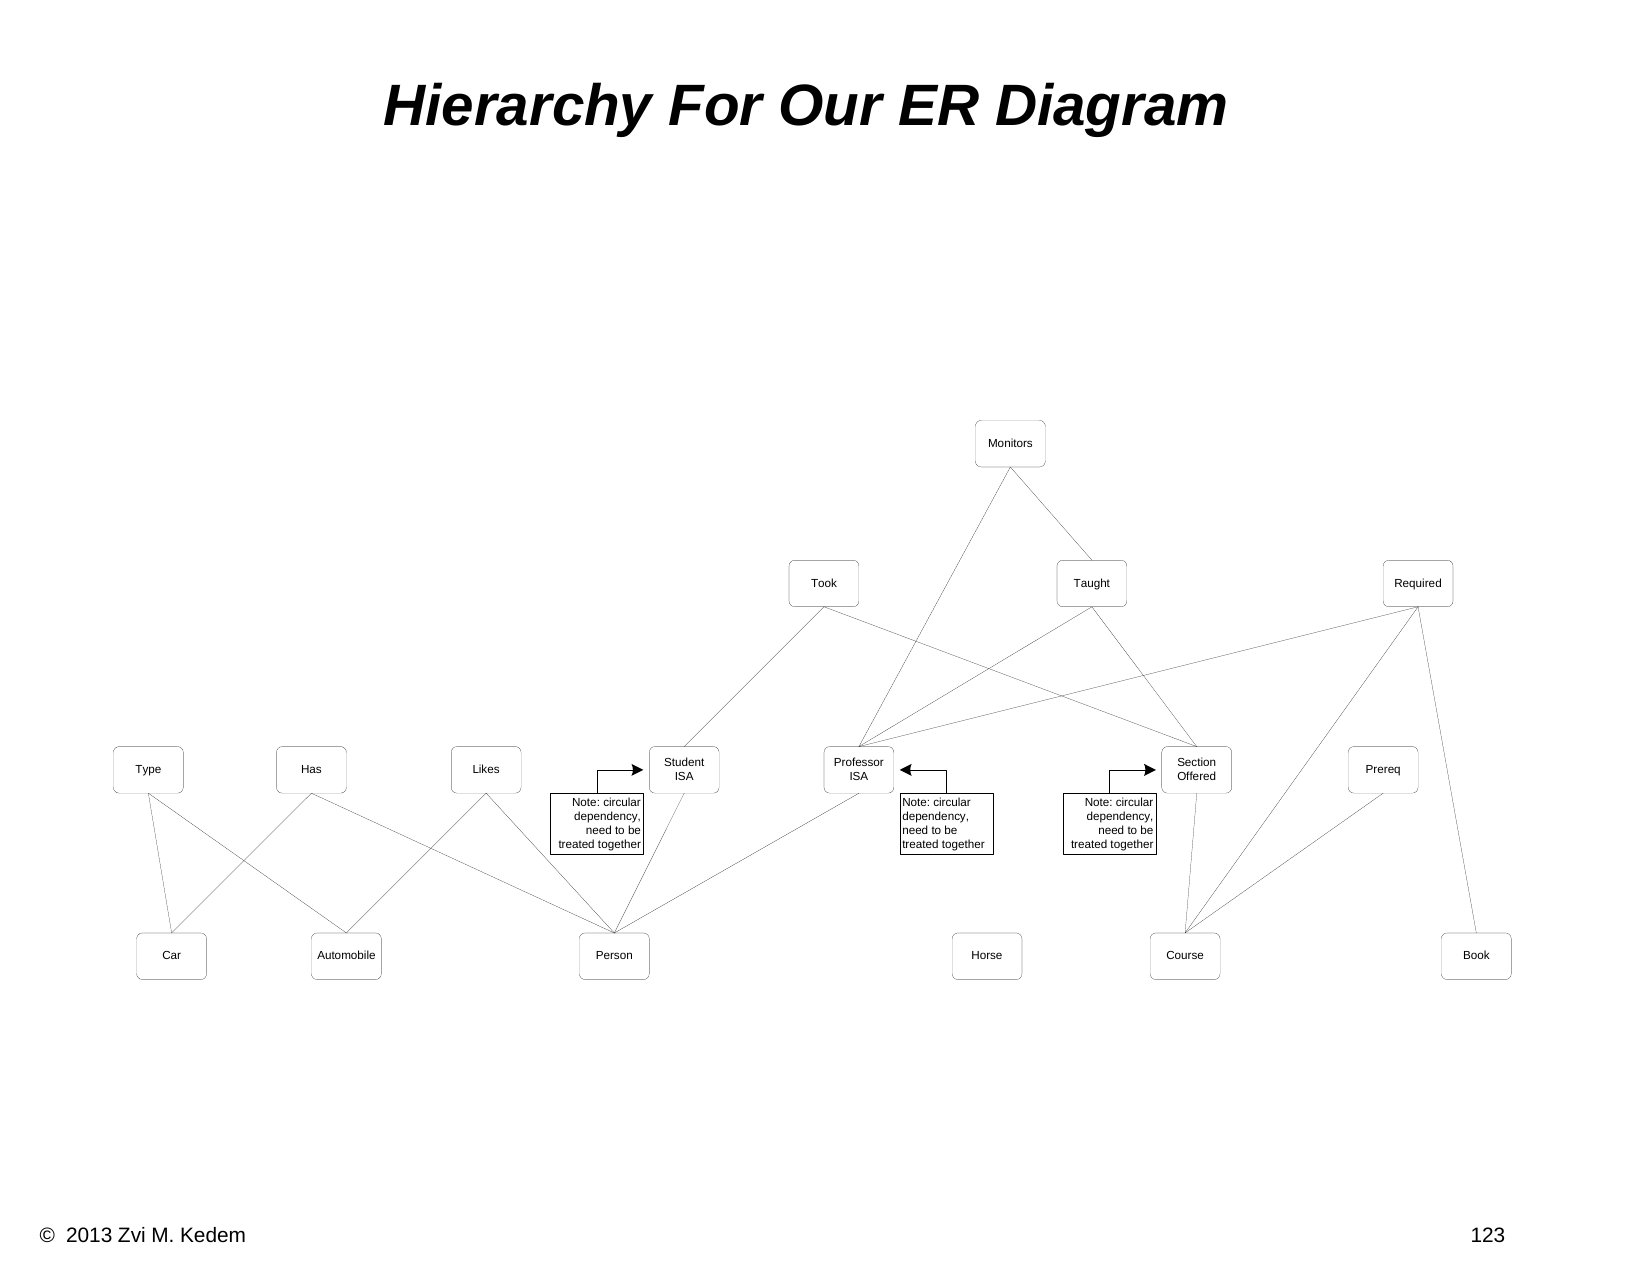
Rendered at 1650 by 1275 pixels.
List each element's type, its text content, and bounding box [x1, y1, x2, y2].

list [112, 419, 1513, 981]
title Hierarchy For Our ER Diagram [111, 36, 1501, 176]
